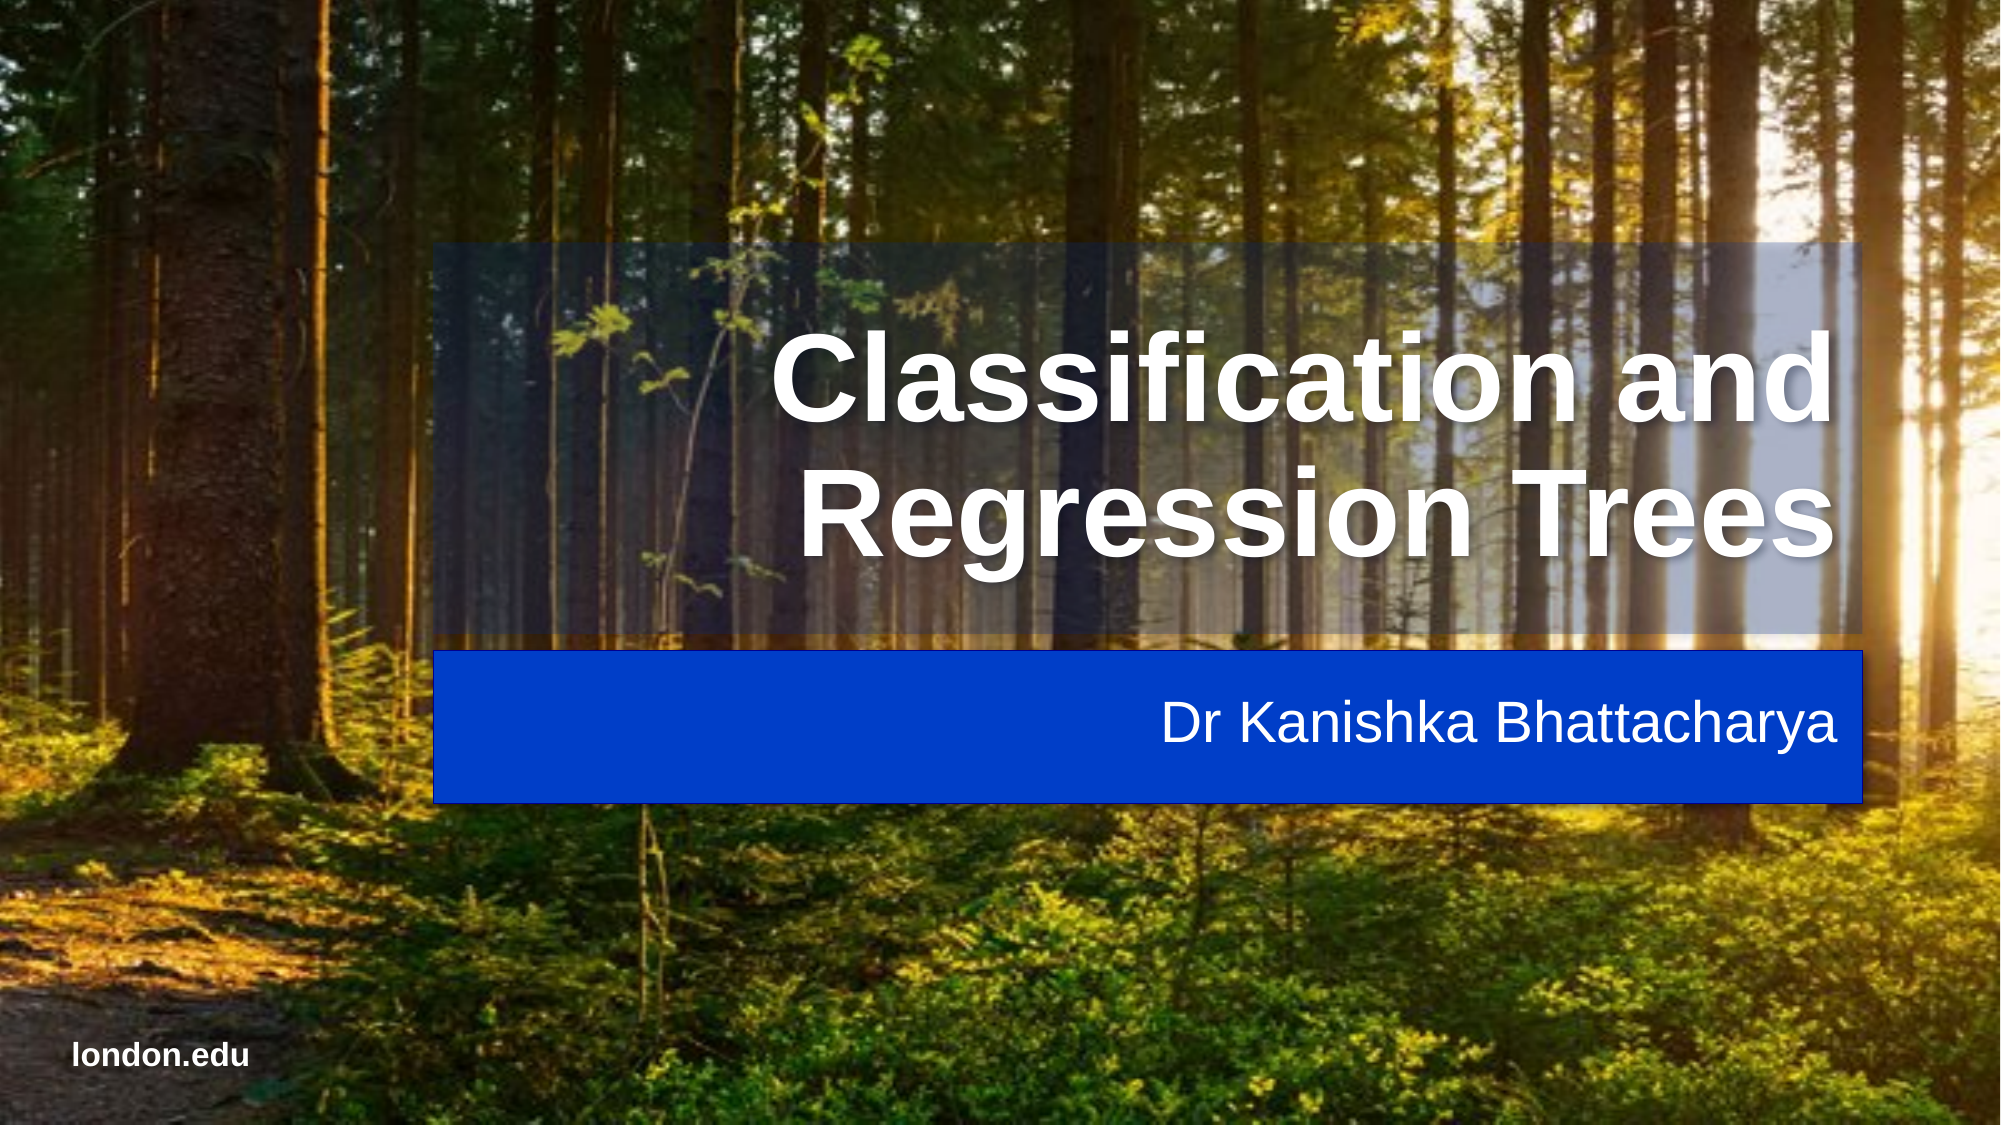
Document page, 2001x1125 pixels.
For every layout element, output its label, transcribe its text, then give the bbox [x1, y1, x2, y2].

subtitle Dr Kanishka Bhattacharya [433, 650, 1863, 804]
picture [0, 0, 2001, 1125]
title Classification and Regression Trees [433, 242, 1863, 634]
